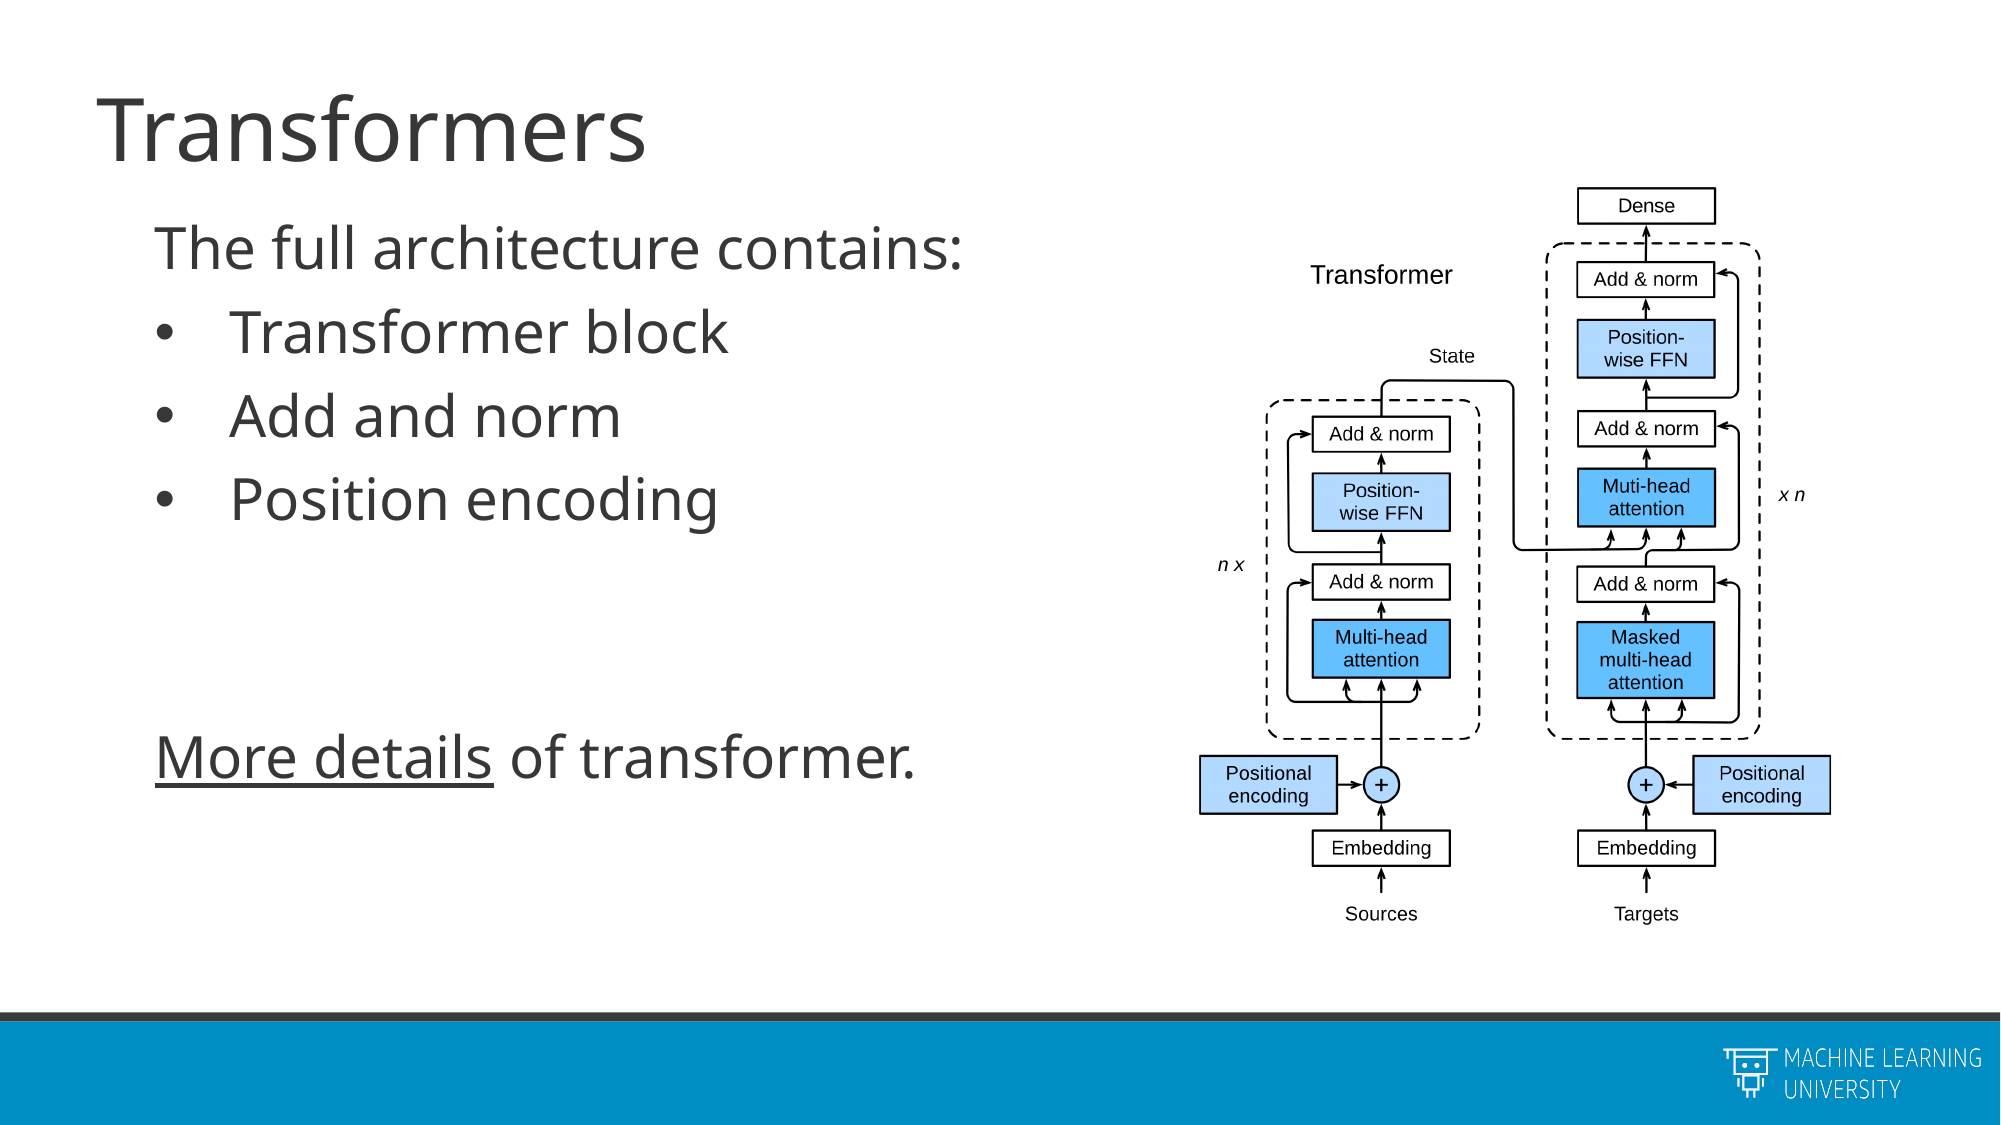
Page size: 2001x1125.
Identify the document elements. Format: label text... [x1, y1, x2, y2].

title Transformers [81, 78, 1807, 242]
picture [1176, 186, 1832, 939]
picture [1724, 1049, 1777, 1097]
list The full architecture contains: Transformer block Add and norm Position encoding More details of transformer. [139, 211, 1103, 1012]
